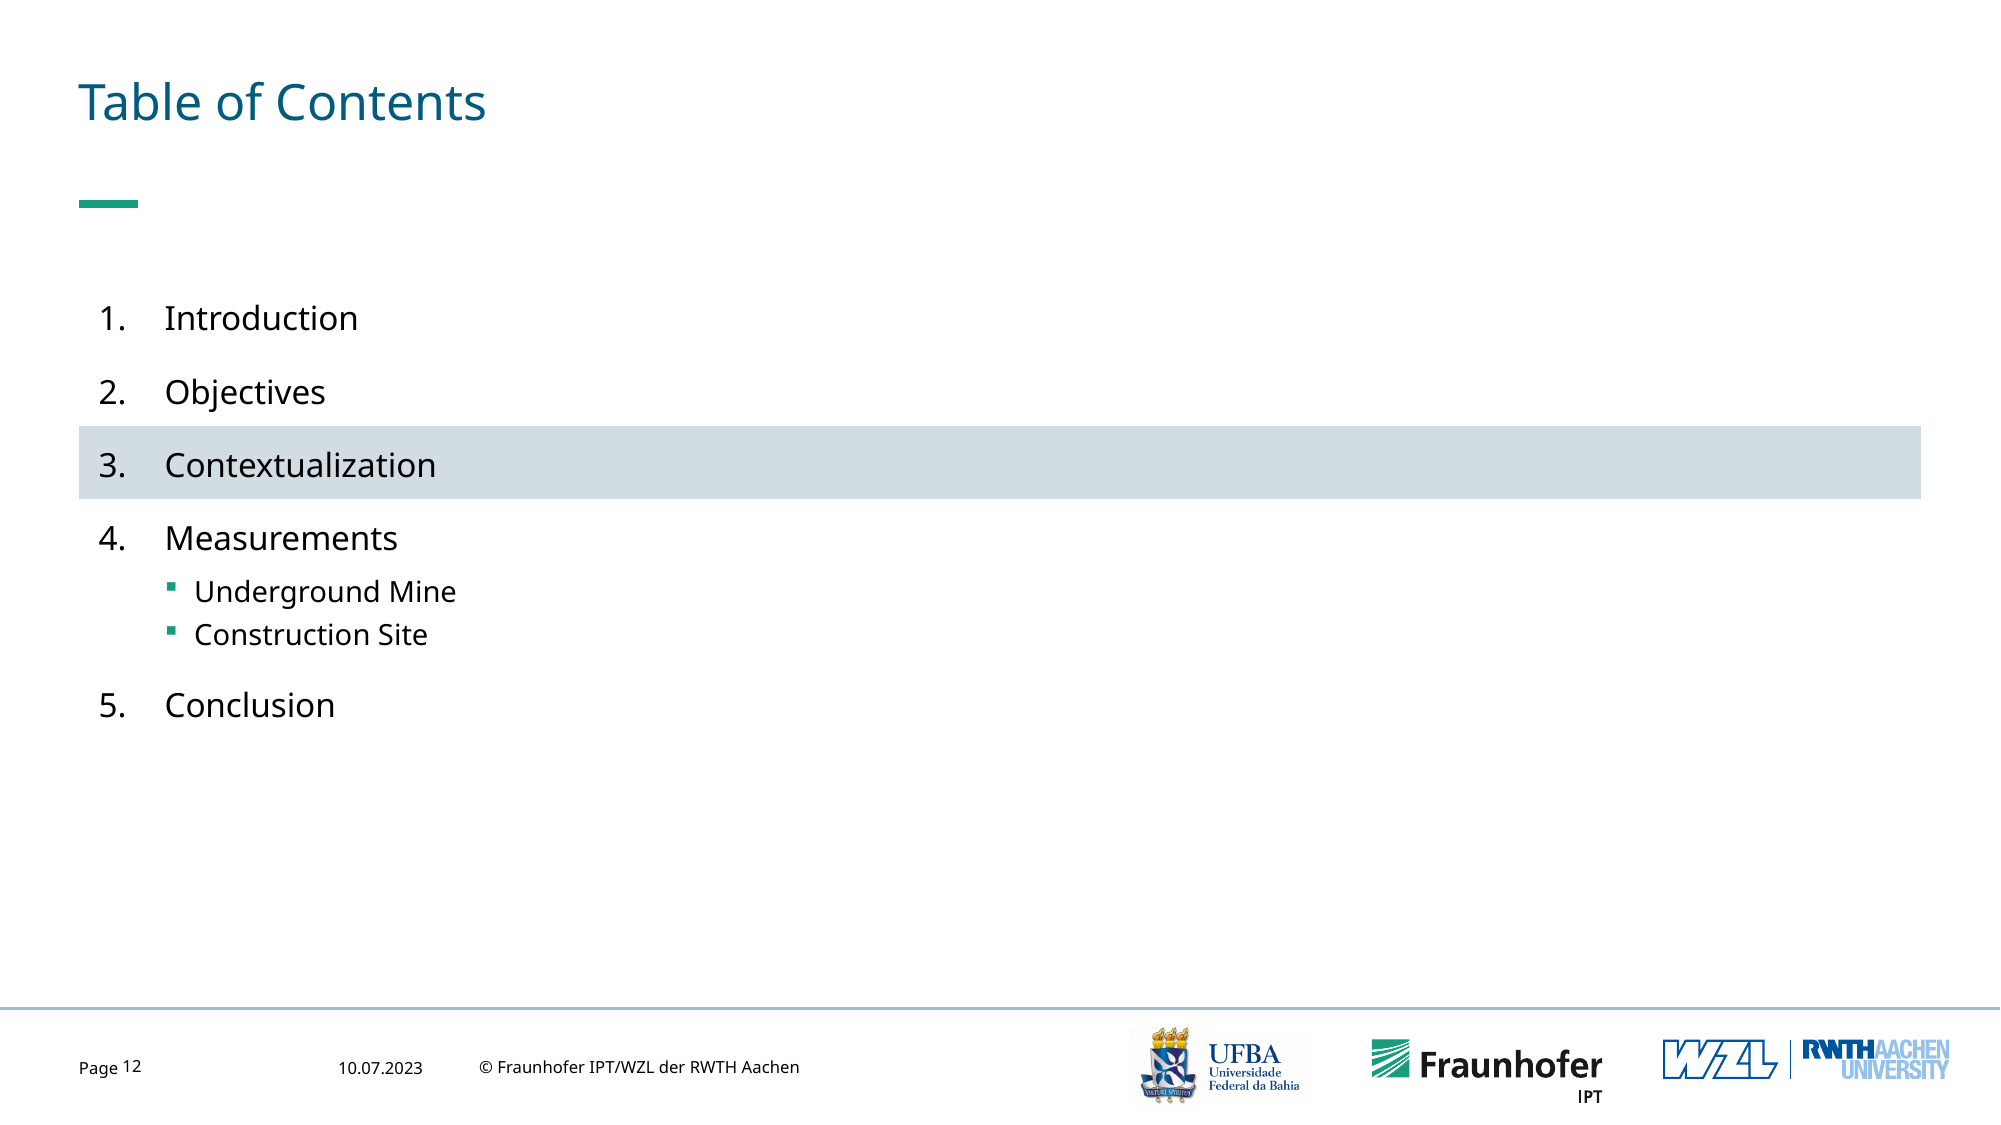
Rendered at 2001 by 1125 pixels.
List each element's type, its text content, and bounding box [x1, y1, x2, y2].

text_box 10.07.2023 [323, 1009, 476, 1125]
text_box © Fraunhofer IPT/WZL der RWTH Aachen [479, 1057, 964, 1078]
picture [1129, 1026, 1311, 1106]
table_cell Conclusion [147, 666, 1921, 740]
table_cell 5. [79, 666, 147, 740]
slide_number 12 [107, 1057, 175, 1078]
table_header 1. [79, 279, 147, 352]
table_cell Contextualization [147, 426, 1921, 499]
table_cell 2. [79, 352, 147, 426]
title Table of Contents [78, 64, 1922, 128]
table_cell 4. [79, 499, 147, 666]
table_cell Measurements Underground Mine Construction Site [147, 499, 1921, 666]
table_cell Objectives [147, 352, 1921, 426]
table_cell 3. [79, 426, 147, 499]
table_header Introduction [147, 279, 1921, 352]
